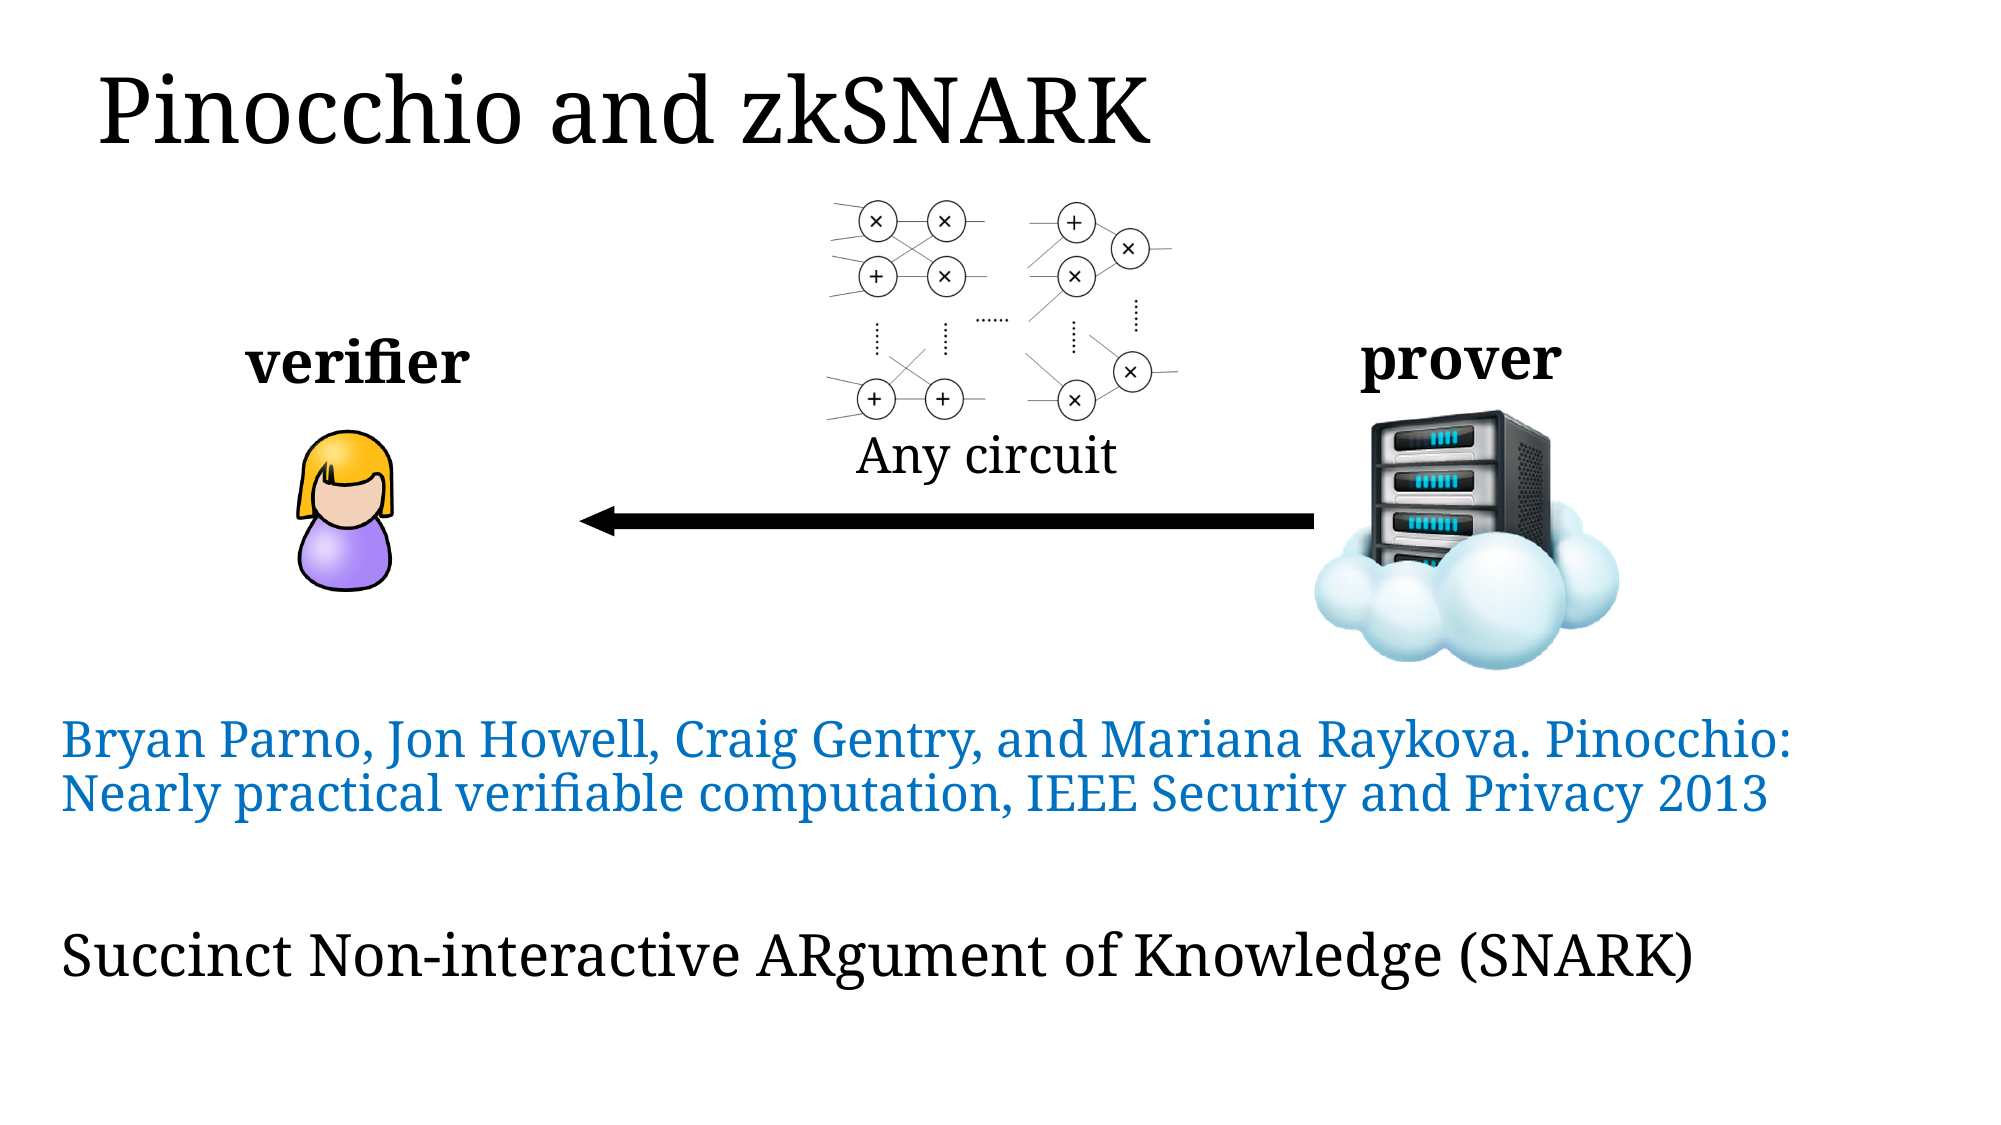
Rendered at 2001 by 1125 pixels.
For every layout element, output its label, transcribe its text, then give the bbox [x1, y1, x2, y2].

text_box verifier [230, 318, 541, 403]
title Pinocchio and zkSNARK [82, 22, 1863, 205]
text_box Any circuit [703, 415, 1272, 491]
picture [288, 424, 403, 596]
text_box [579, 505, 1312, 537]
picture [1312, 402, 1628, 679]
list Bryan Parno, Jon Howell, Craig Gentry, and Mariana Raykova. Pinocchio: Nearly practical verifiable computation, IEEE Security and Privacy 2013 Succinct Non-interactive ARgument of Knowledge (SNARK) [46, 706, 1980, 1046]
text_box prover [1345, 314, 1692, 399]
picture [827, 134, 1178, 486]
